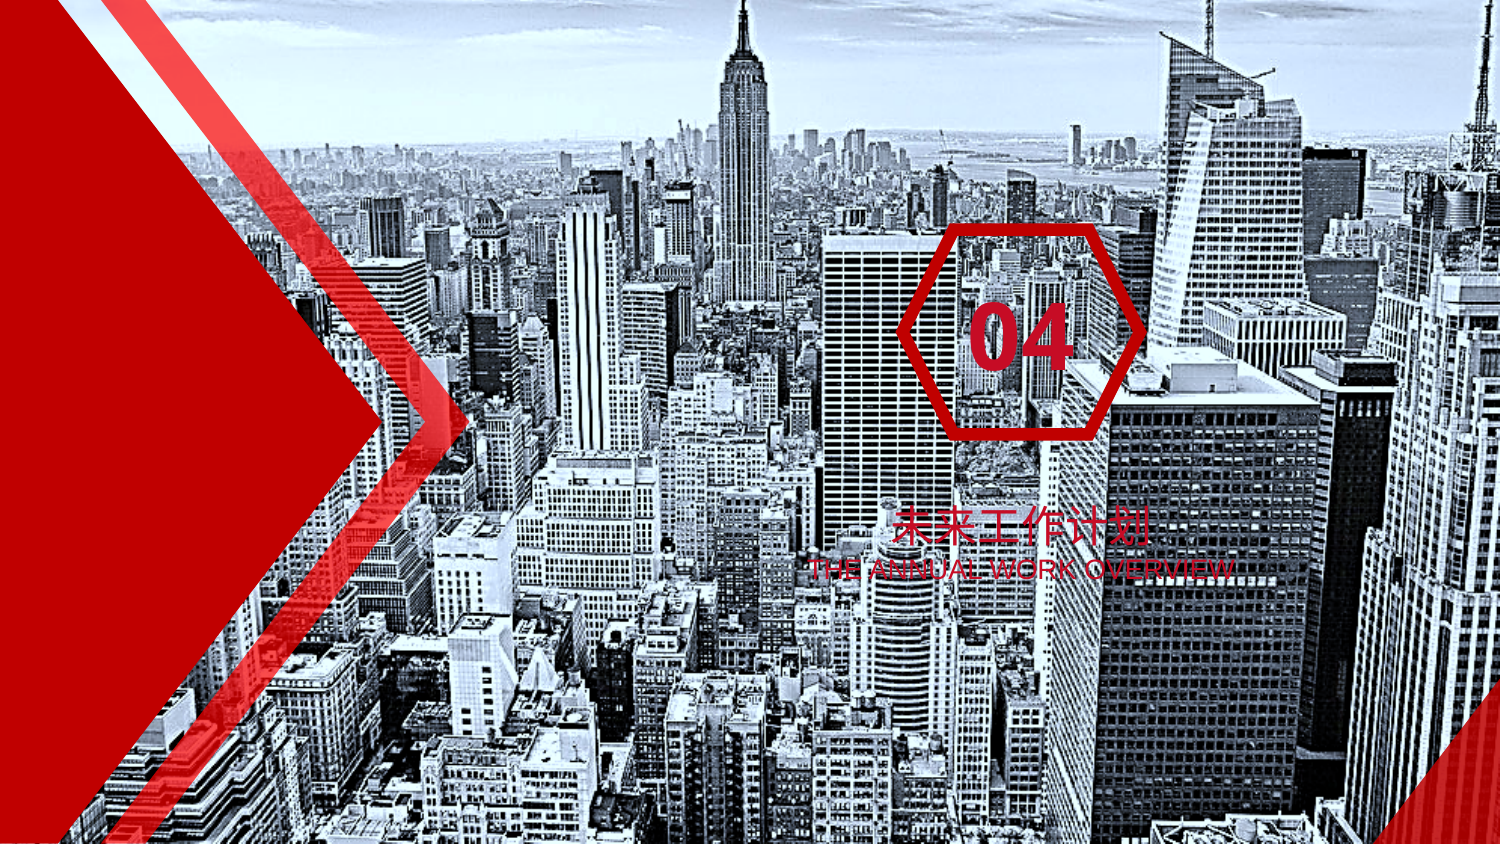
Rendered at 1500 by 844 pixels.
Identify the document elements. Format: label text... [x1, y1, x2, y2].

text_box [901, 228, 1142, 436]
text_box [383, 307, 471, 537]
text_box 未来工作计划 [875, 452, 1168, 543]
text_box THE ANNUAL WORK OVERVIEW [760, 543, 1283, 593]
text_box [383, 0, 1500, 844]
text_box [1371, 676, 1500, 844]
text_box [0, 0, 383, 844]
text_box 04 [941, 269, 1101, 397]
